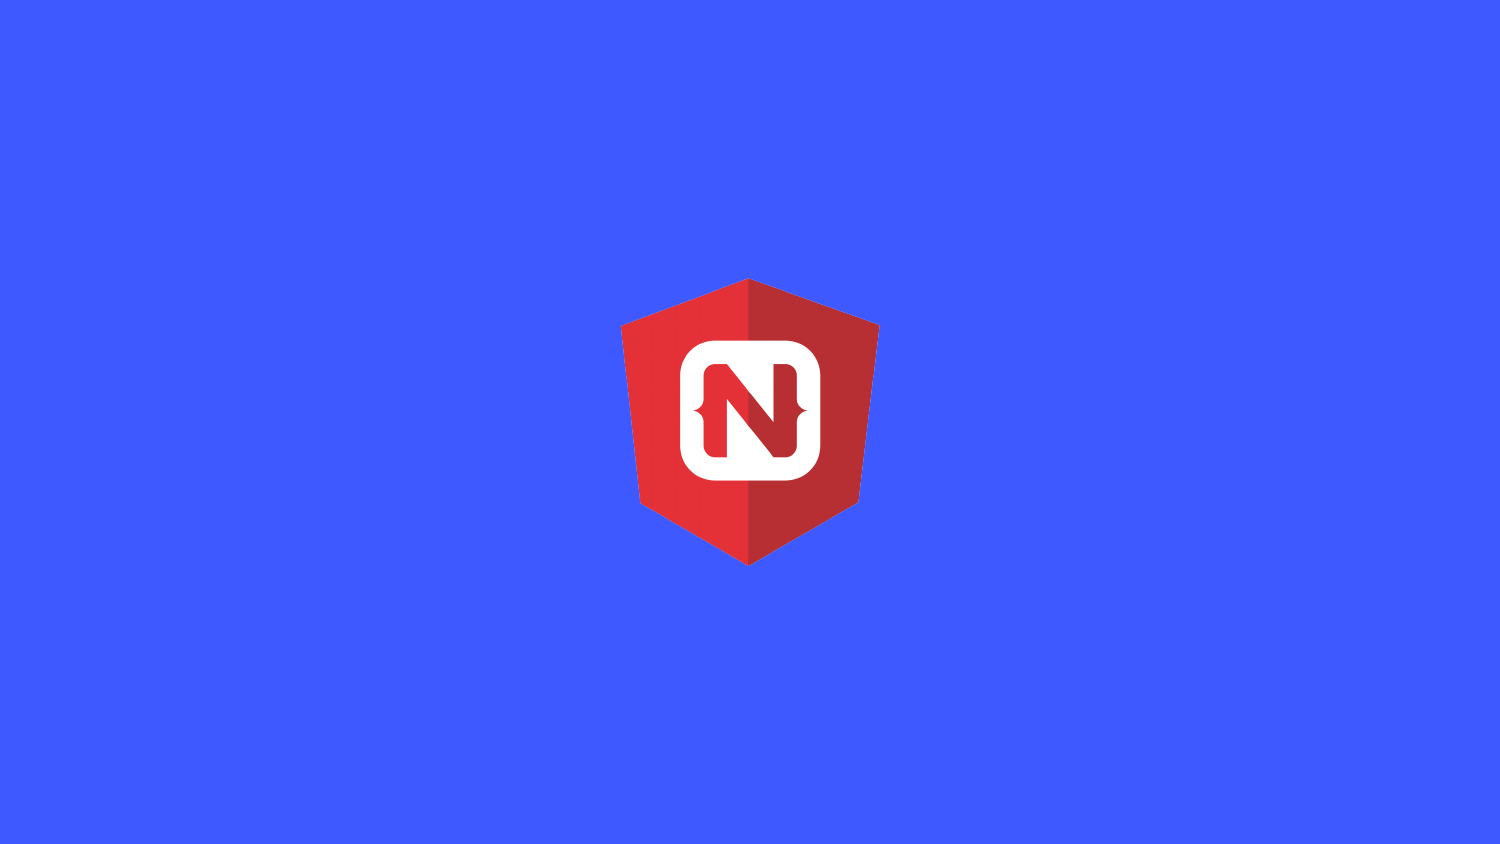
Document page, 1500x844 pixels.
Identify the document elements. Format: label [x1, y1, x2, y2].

picture [602, 258, 898, 585]
